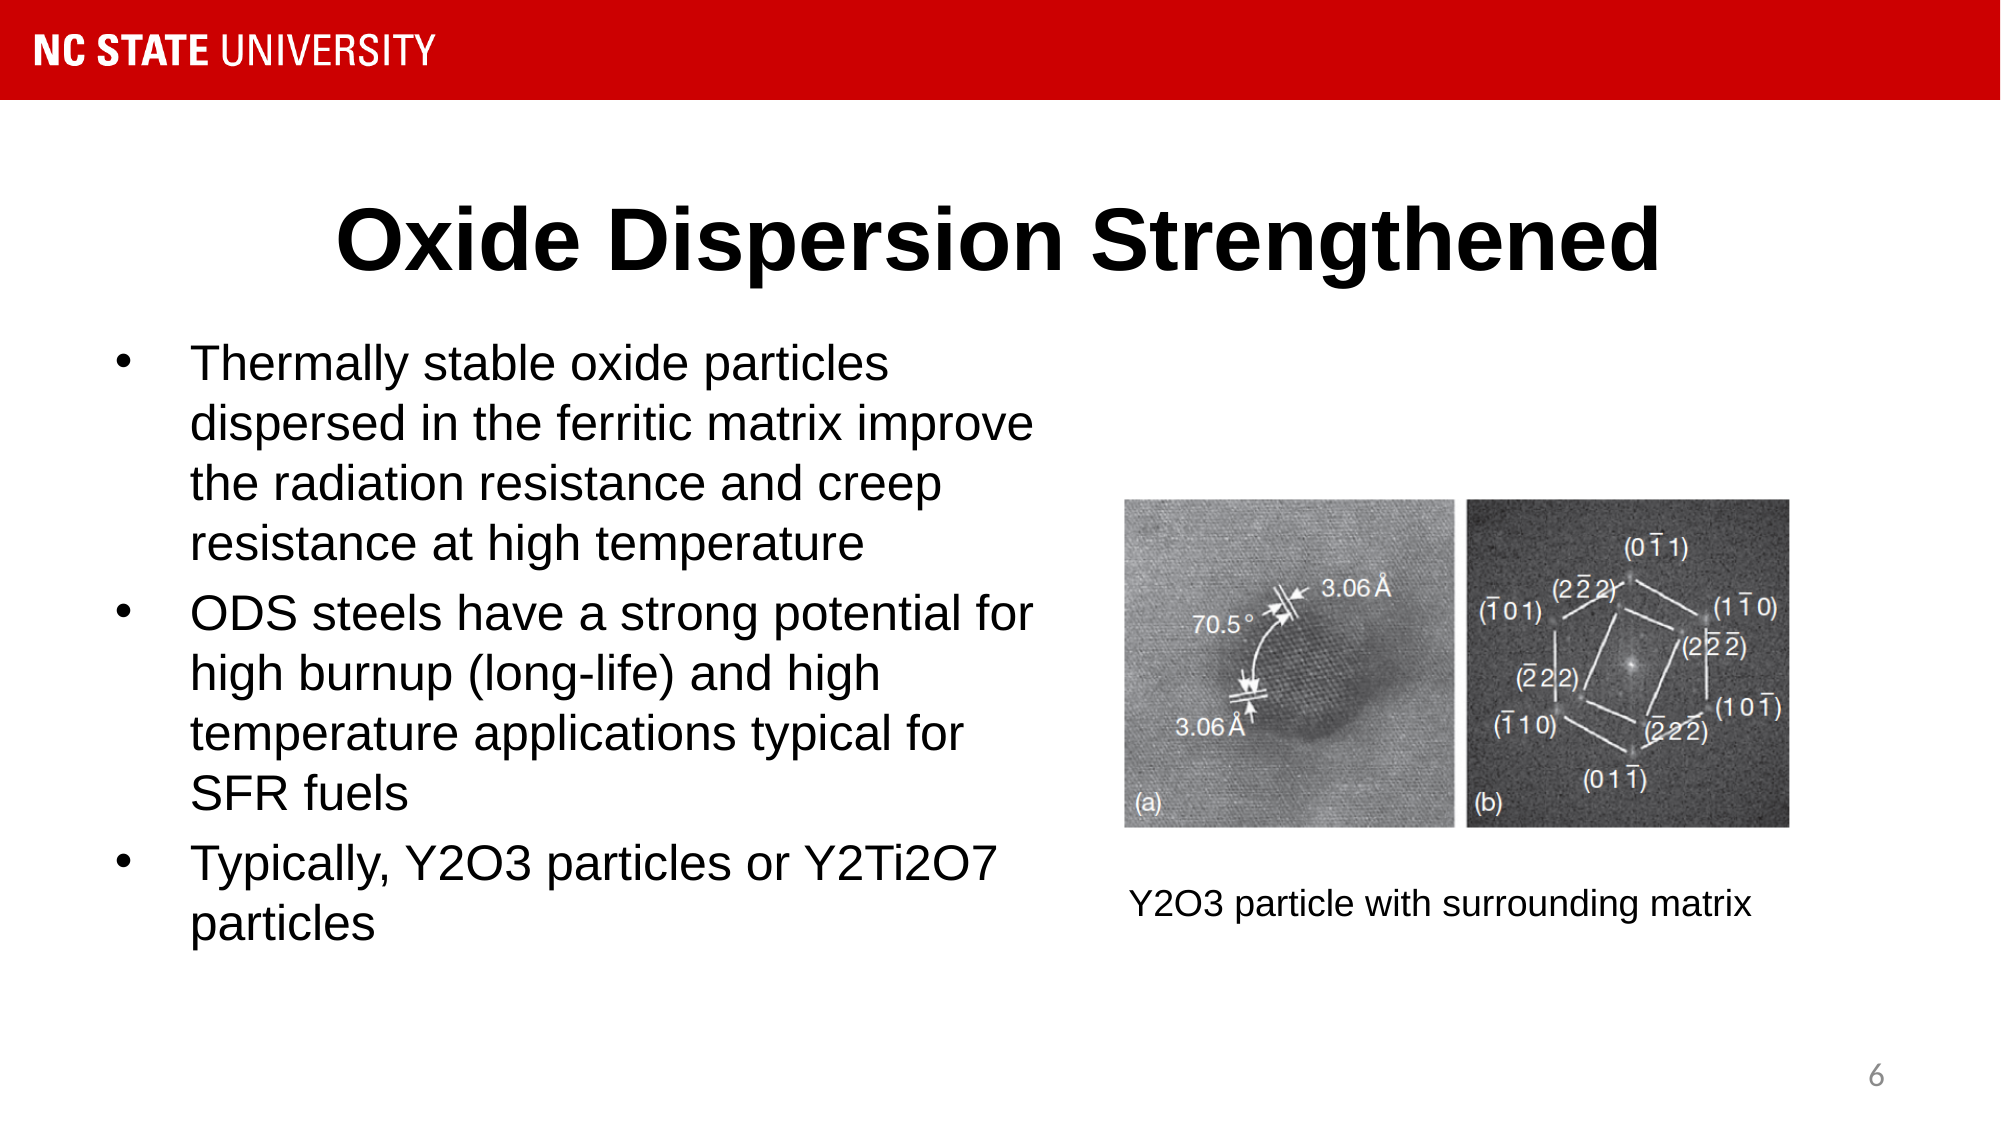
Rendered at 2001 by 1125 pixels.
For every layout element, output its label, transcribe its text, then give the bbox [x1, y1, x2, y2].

slide_number 6 [1433, 1042, 1900, 1103]
picture [0, 0, 2001, 100]
title Oxide Dispersion Strengthened [99, 147, 1900, 323]
list Thermally stable oxide particles dispersed in the ferritic matrix improve the radiation resistance and creep resistance at high temperature ODS steels have a strong potential for high burnup (long-life) and high temperature applications typical for SFR fuels Typically, Y2O3 particles or Y2Ti2O7 particles [99, 322, 1062, 1005]
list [1113, 489, 1804, 839]
text_box Y2O3 particle with surrounding matrix [1113, 871, 1825, 931]
